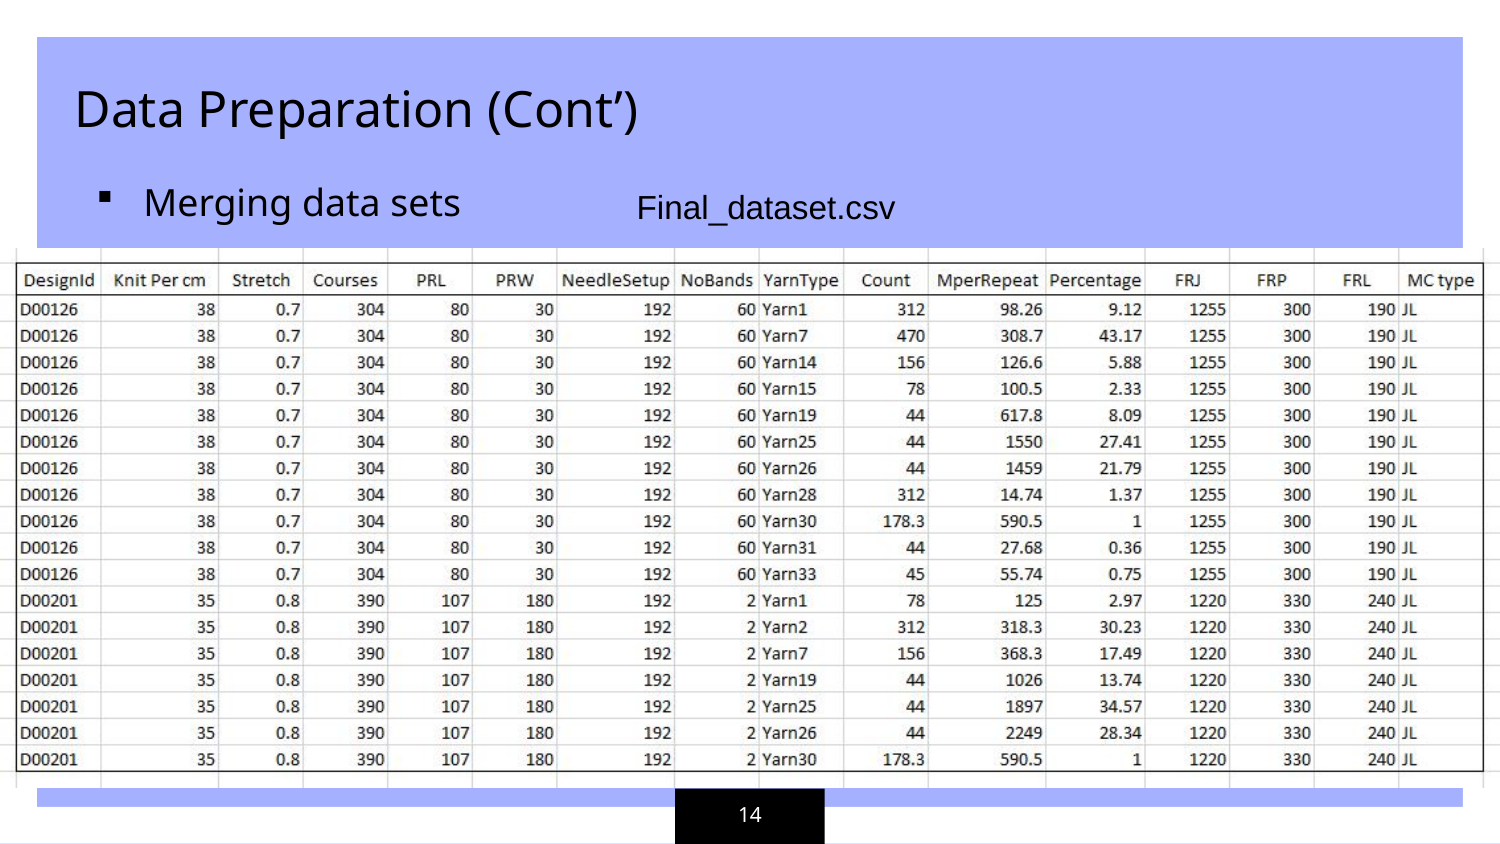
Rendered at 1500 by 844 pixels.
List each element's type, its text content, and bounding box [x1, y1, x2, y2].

text_box Merging data sets [81, 172, 1325, 232]
text_box Data Preparation (Cont’) [59, 51, 723, 153]
picture [0, 248, 1500, 789]
text_box Final_dataset.csv [621, 178, 912, 234]
slide_number 14 [675, 798, 825, 844]
